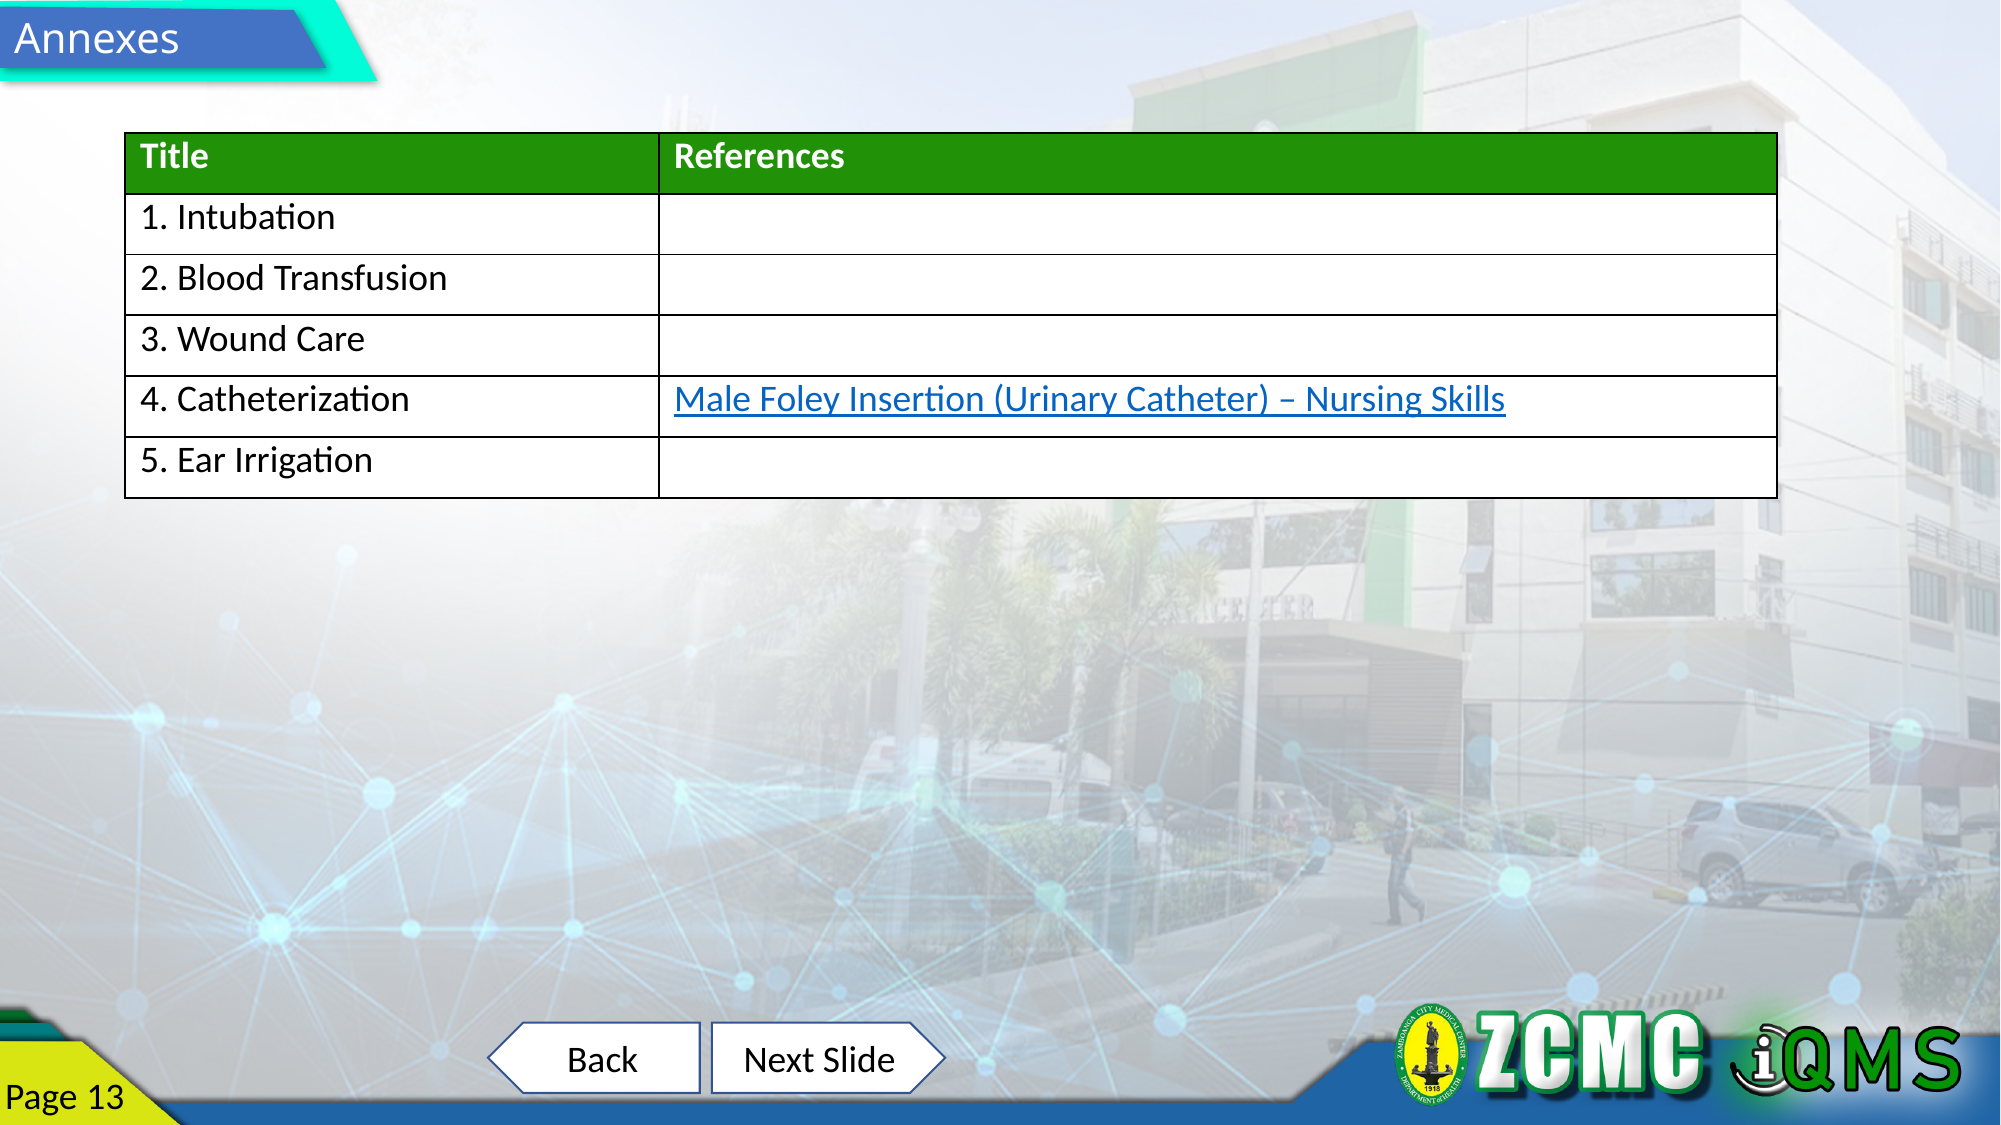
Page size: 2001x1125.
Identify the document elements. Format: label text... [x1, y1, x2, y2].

text_box Back [486, 1021, 701, 1095]
text_box [0, 0, 339, 4]
table_cell 1. Intubation [126, 195, 658, 254]
table_header References [660, 134, 1776, 193]
table_cell 3. Wound Care [126, 316, 658, 375]
picture [0, 0, 2001, 1125]
table_cell [660, 316, 1776, 375]
table_cell 2. Blood Transfusion [126, 255, 658, 314]
text_box Annexes [0, 4, 474, 70]
table_cell 5. Ear Irrigation [126, 438, 658, 497]
table_cell Male Foley Insertion (Urinary Catheter) – Nursing Skills [660, 377, 1776, 436]
table_cell 4. Catheterization [126, 377, 658, 436]
text_box [0, 70, 380, 82]
table_cell [660, 195, 1776, 254]
table_header Title [126, 134, 658, 193]
table_cell [660, 438, 1776, 497]
text_box Next Slide [710, 1021, 947, 1095]
text_box Page 13 [0, 1064, 184, 1125]
table_cell [660, 255, 1776, 314]
